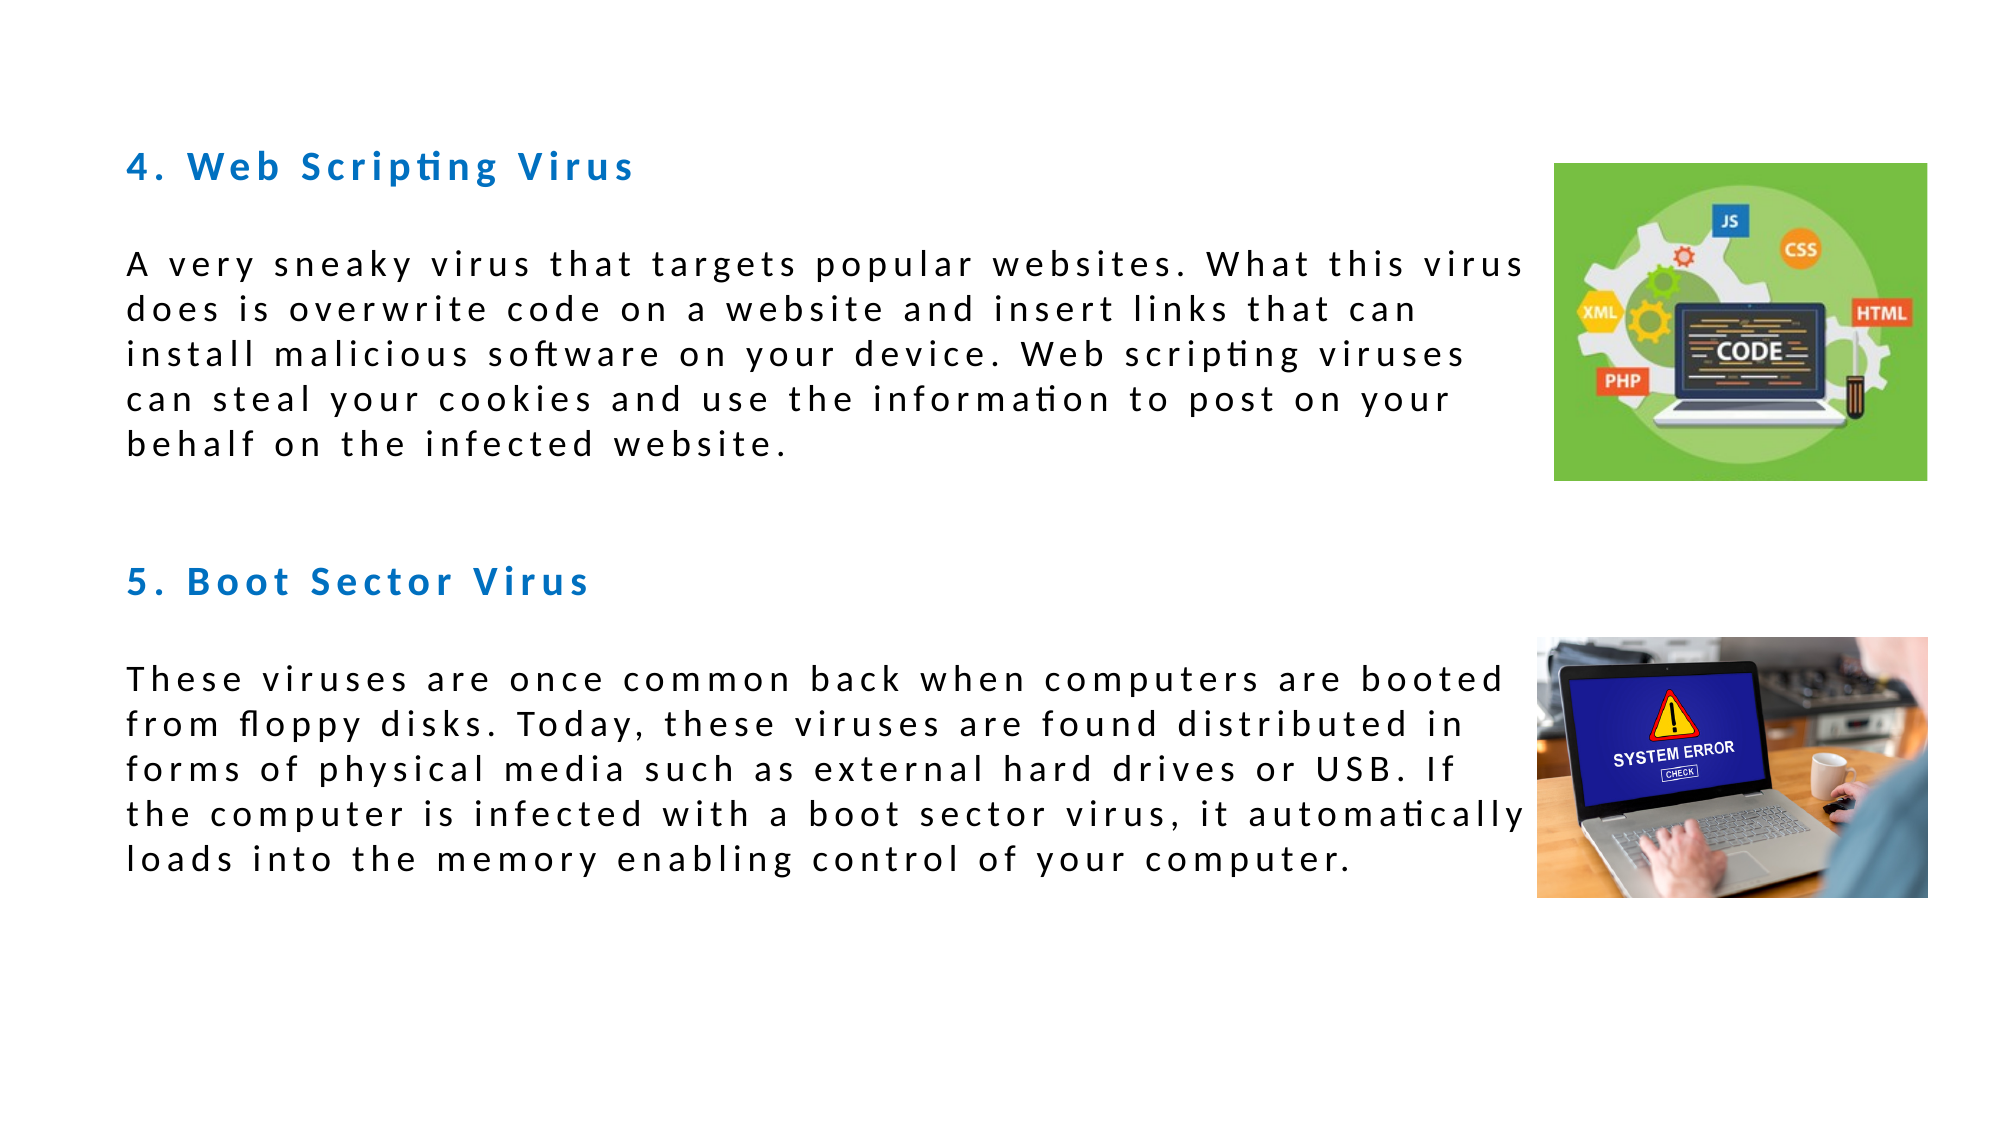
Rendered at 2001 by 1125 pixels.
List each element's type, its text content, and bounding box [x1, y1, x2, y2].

picture [1554, 163, 1928, 481]
picture [1537, 637, 1928, 898]
text_box 4. Web Scripting Virus A very sneaky virus that targets popular websites. What this virus does is overwrite code on a website and insert links that can install malicious software on your device. Web scripting viruses can steal your cookies and use the information to post on your behalf on the infected website. 5. Boot Sector Virus These viruses are once common back when computers are booted from floppy disks. Today, these viruses are found distributed in forms of physical media such as external hard drives or USB. If the computer is infected with a boot sector virus, it automatically loads into the memory enabling control of your computer. [111, 131, 1554, 886]
